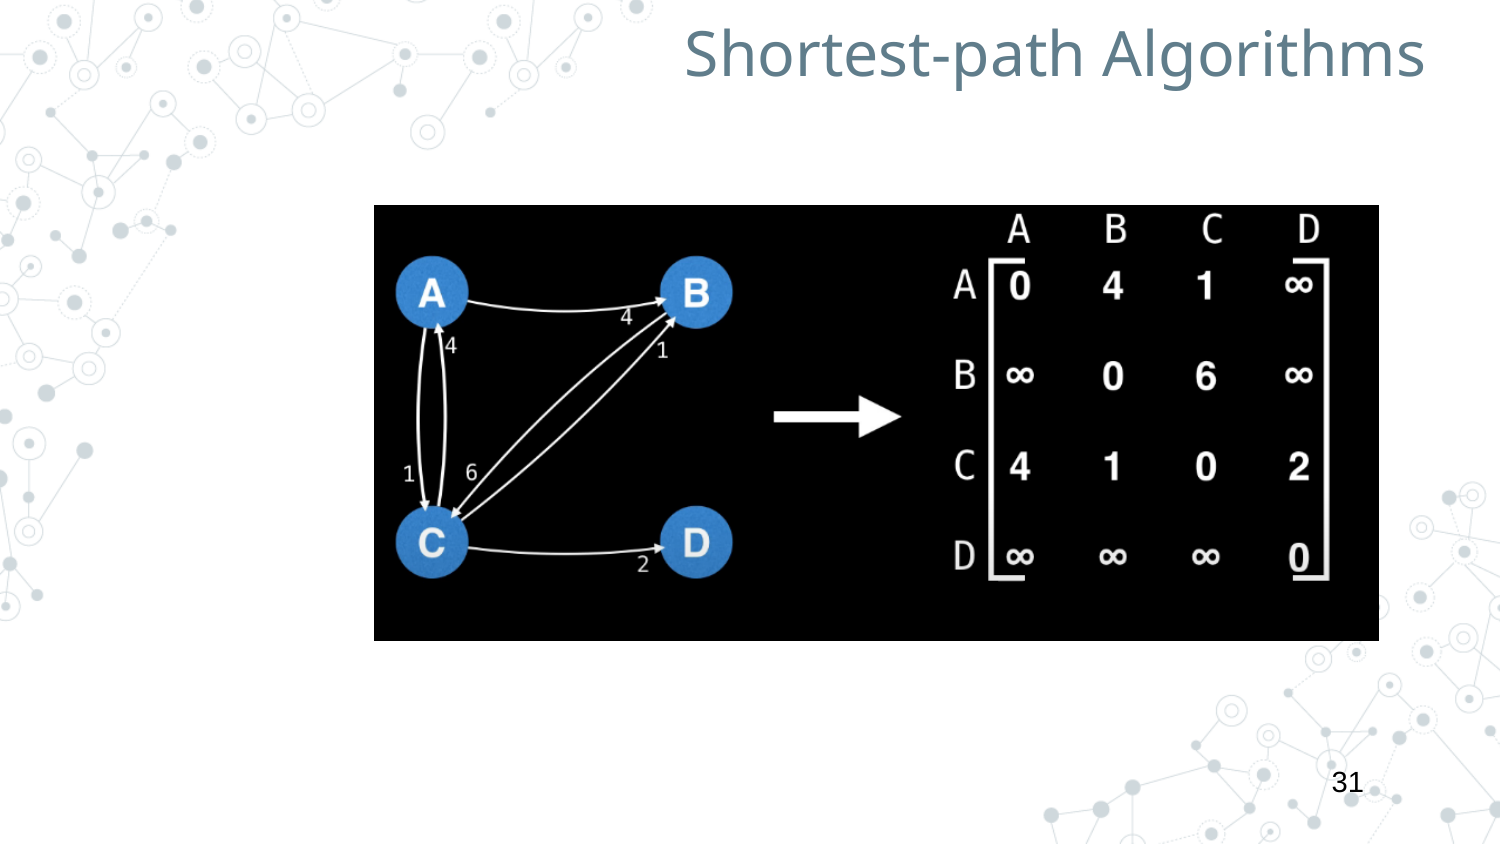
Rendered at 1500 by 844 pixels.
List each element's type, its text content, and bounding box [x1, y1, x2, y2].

subtitle Shortest-path Algorithms [663, 0, 1500, 54]
picture [0, 0, 1500, 844]
